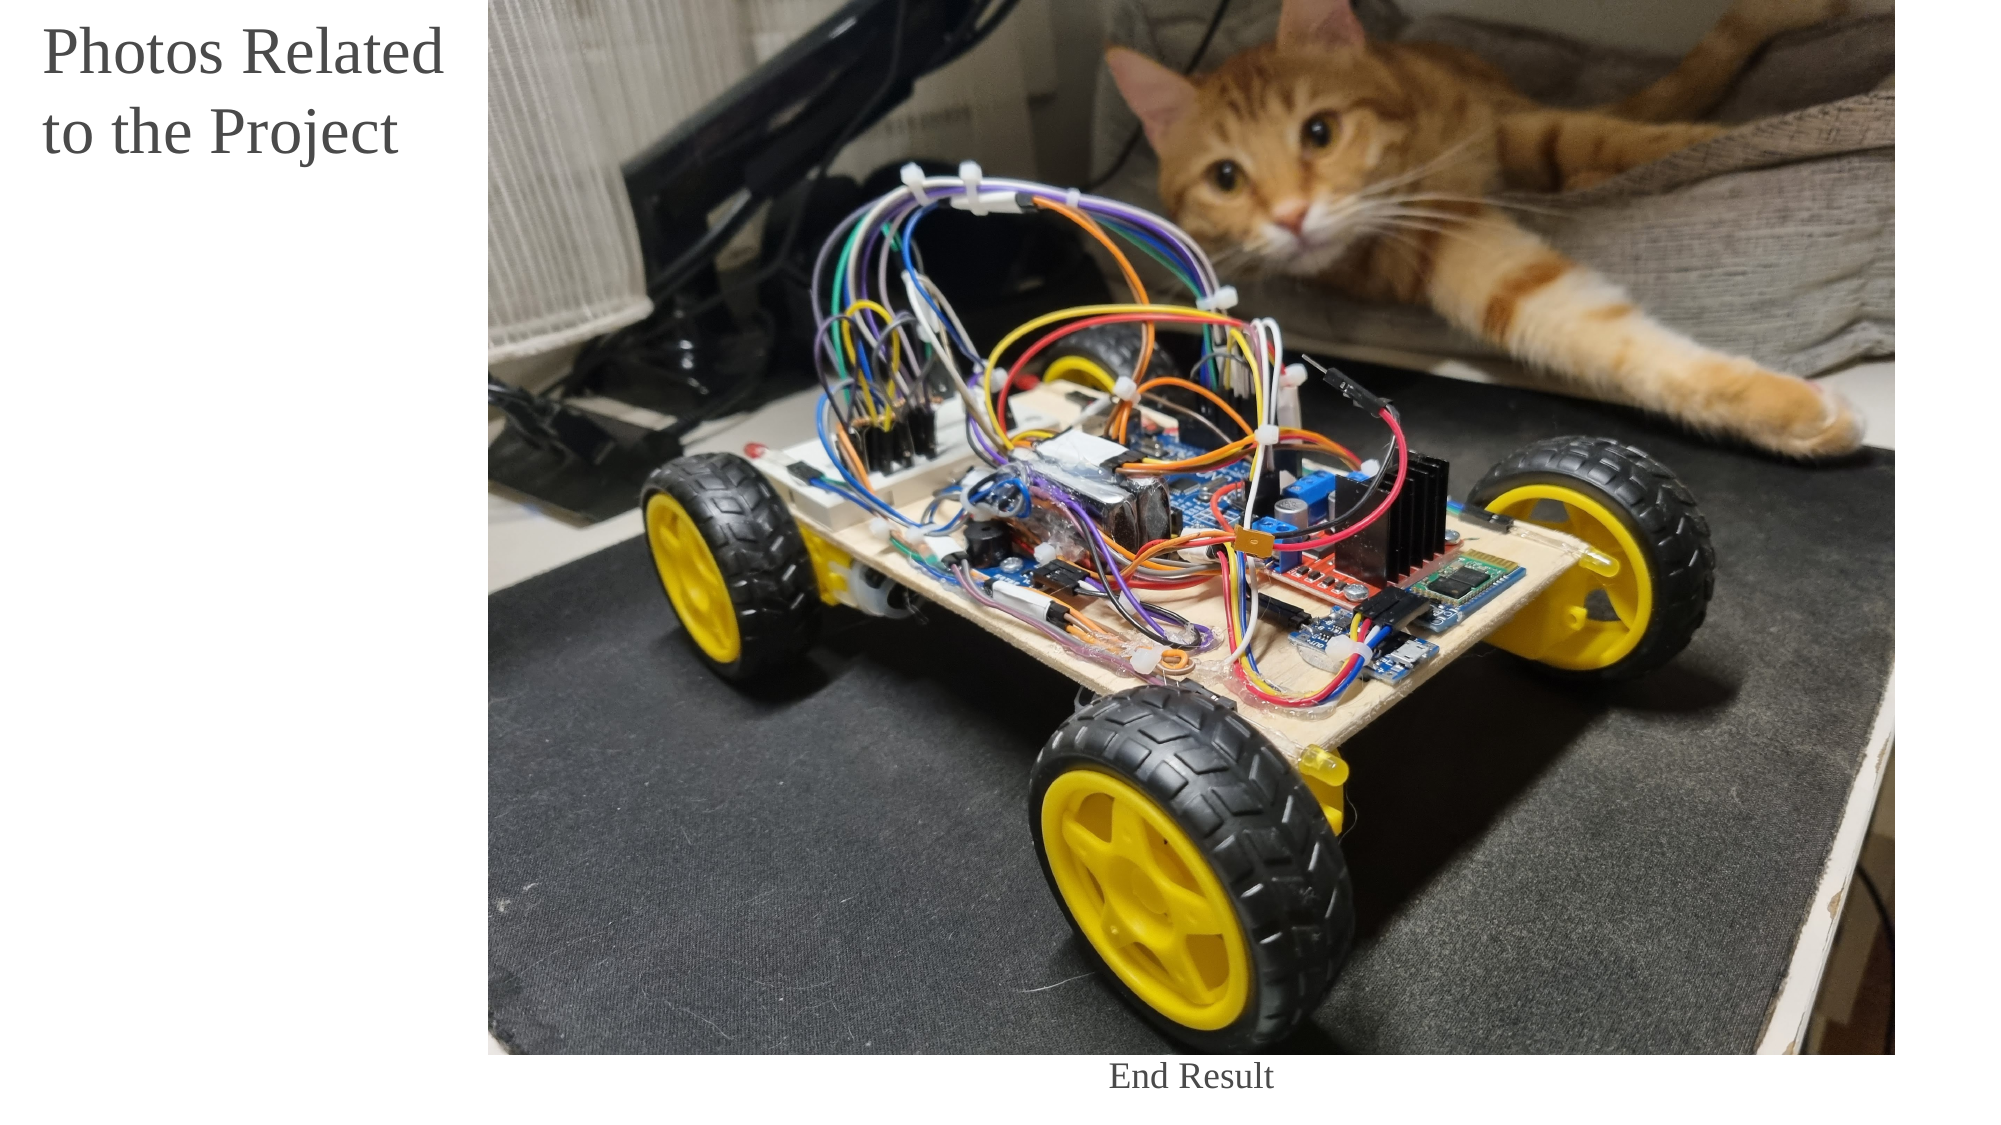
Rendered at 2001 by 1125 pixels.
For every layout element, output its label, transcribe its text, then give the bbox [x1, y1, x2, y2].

text_box End Result [1057, 1055, 1325, 1104]
picture [488, 0, 1895, 1055]
text_box Photos Related to the Project [28, 0, 488, 175]
